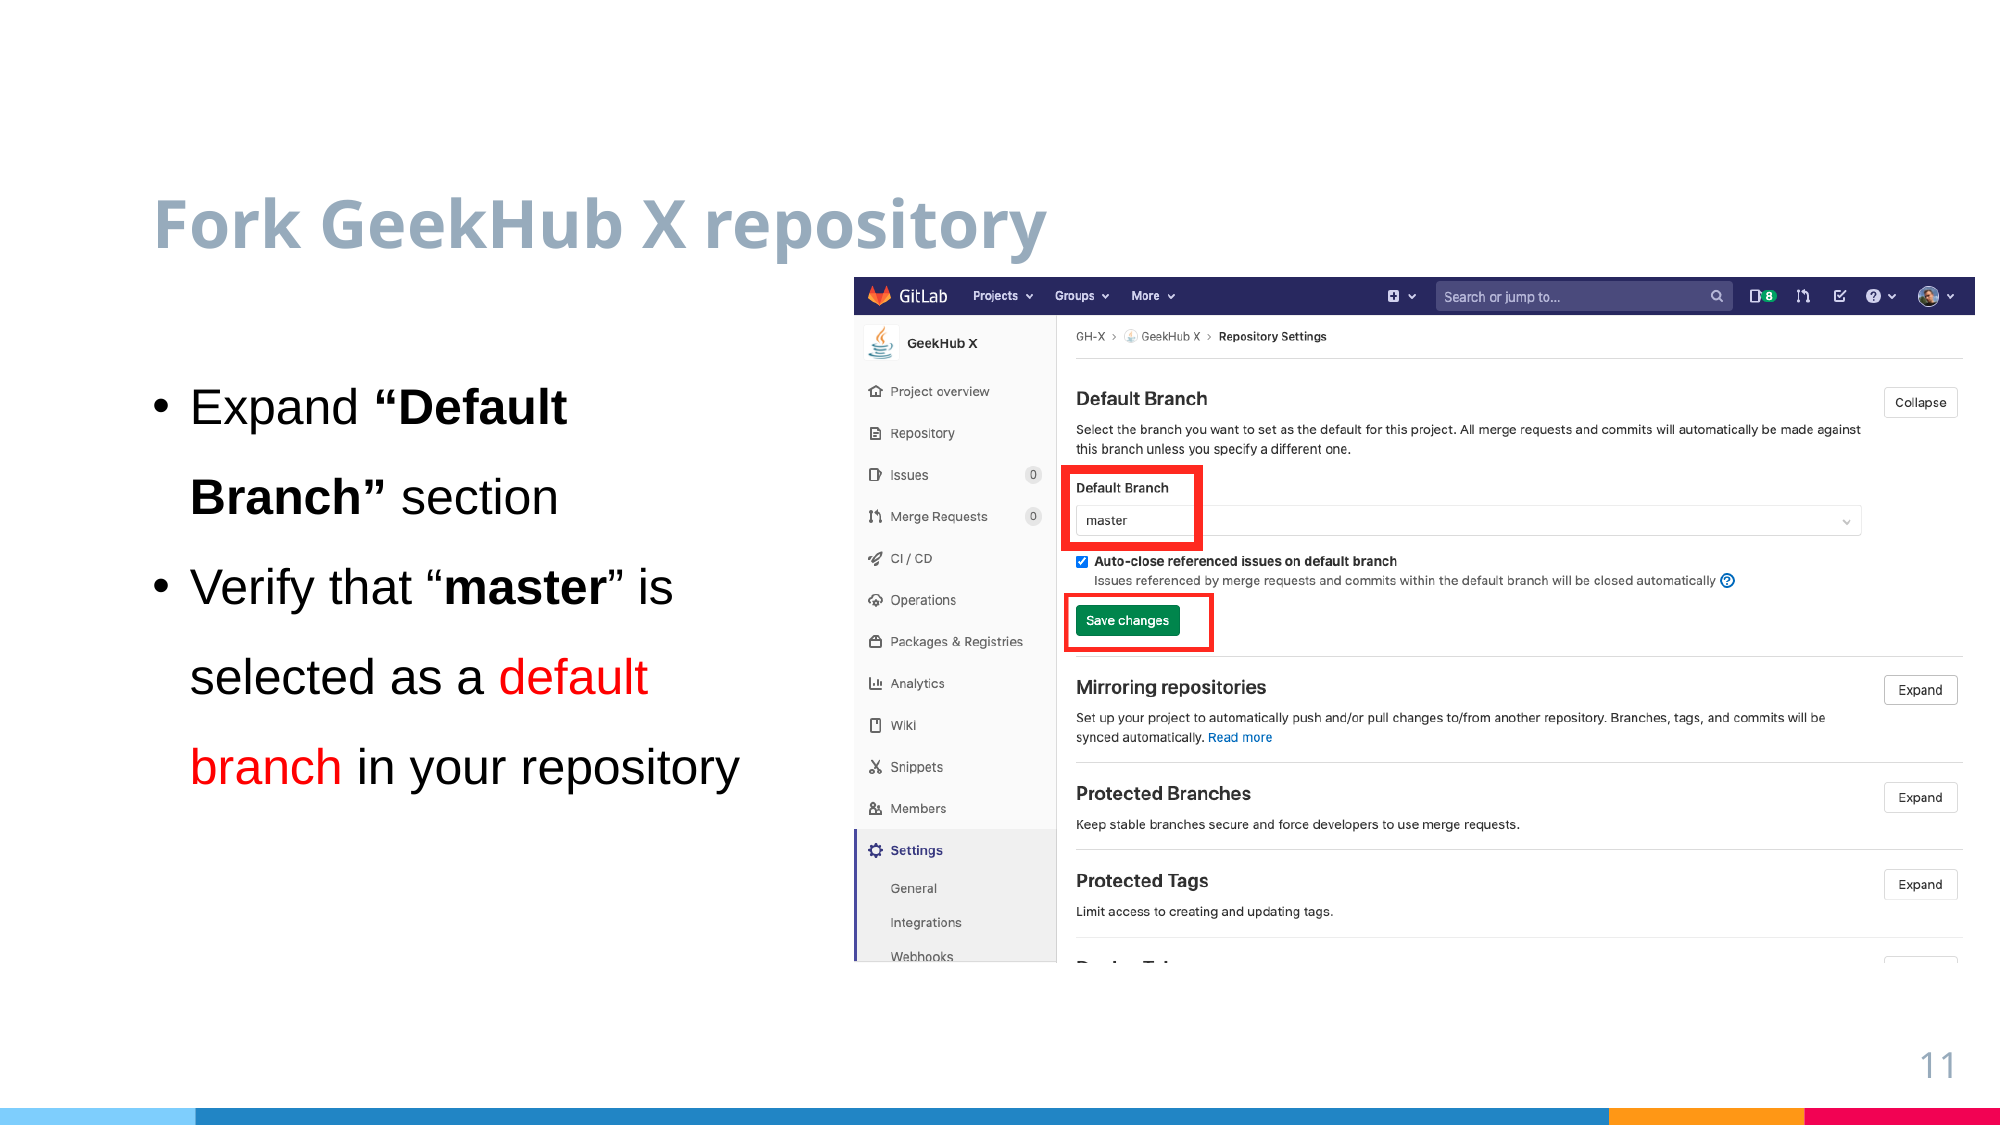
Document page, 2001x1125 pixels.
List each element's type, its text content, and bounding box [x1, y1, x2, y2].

title Fork GeekHub X repository [137, 59, 1863, 278]
slide_number 11 [1854, 1027, 1975, 1096]
text_box Expand “Default Branch” section Verify that “master” is selected as a default branch in your repository [137, 337, 783, 963]
picture [853, 276, 1976, 963]
